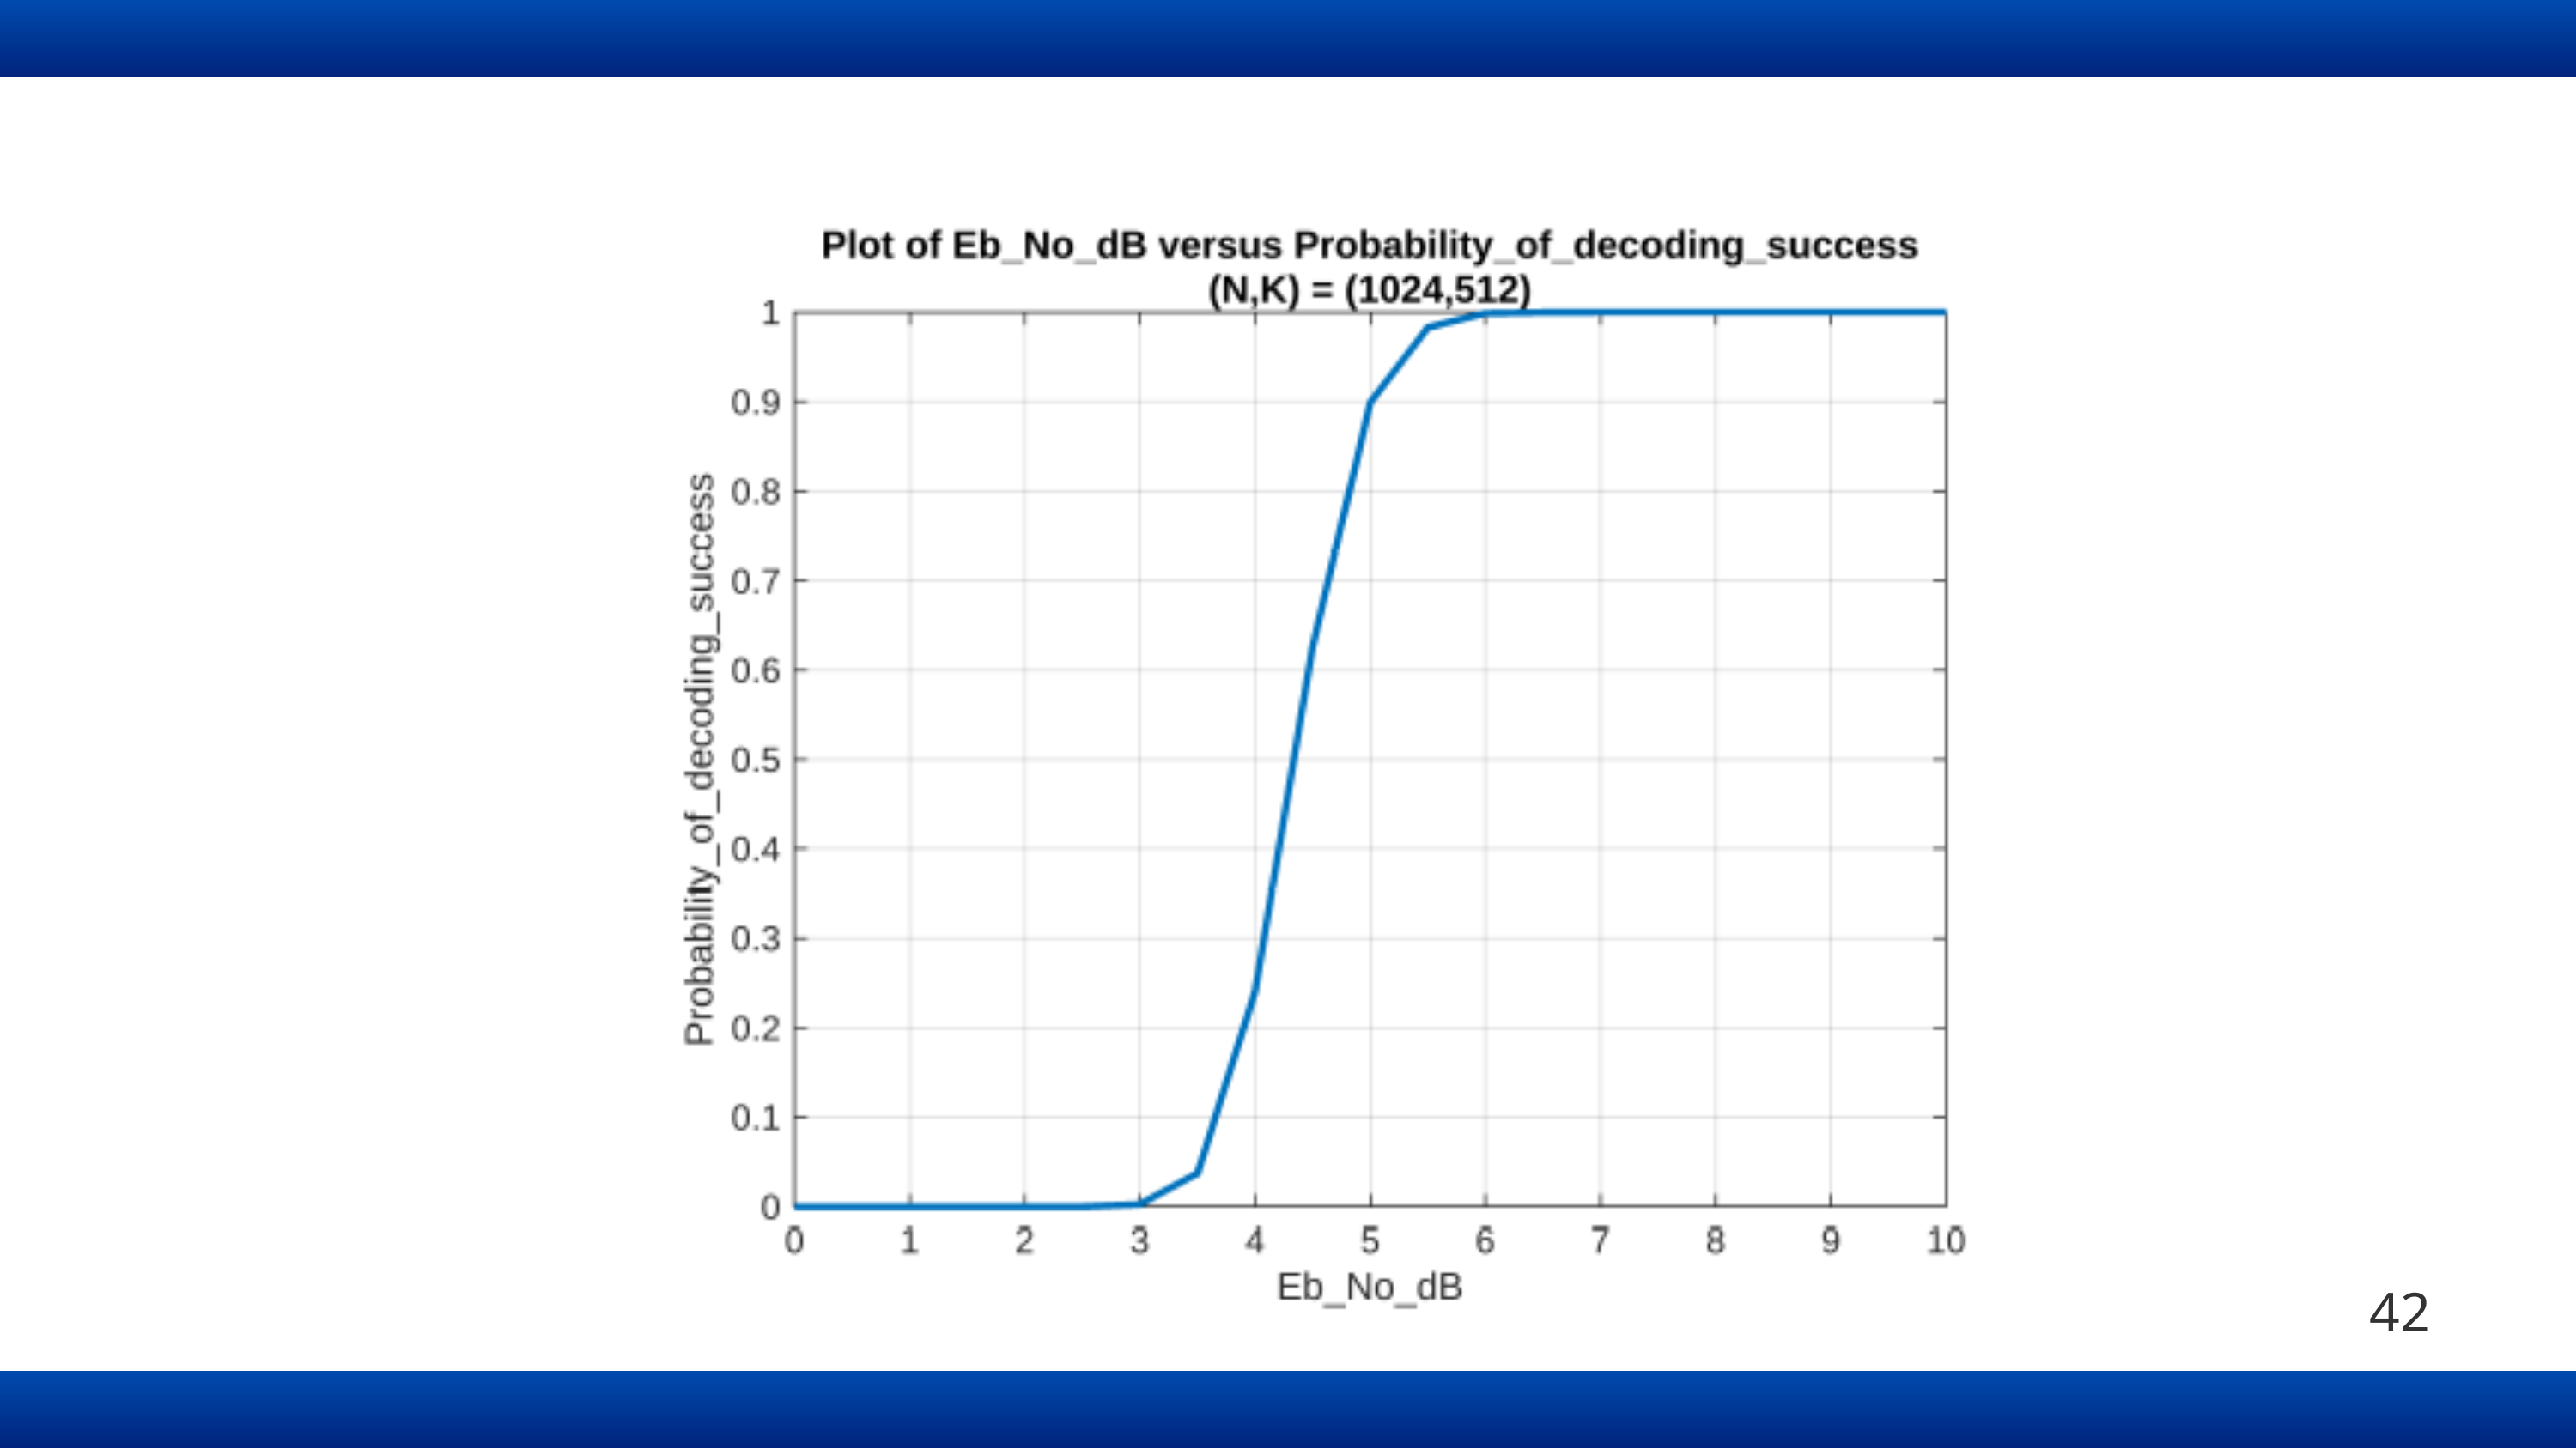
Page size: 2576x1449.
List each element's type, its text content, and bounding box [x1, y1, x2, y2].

text_box 42 [2335, 1252, 2432, 1343]
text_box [0, 0, 2576, 78]
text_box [0, 1371, 2576, 1449]
text_box [632, 203, 2062, 1339]
